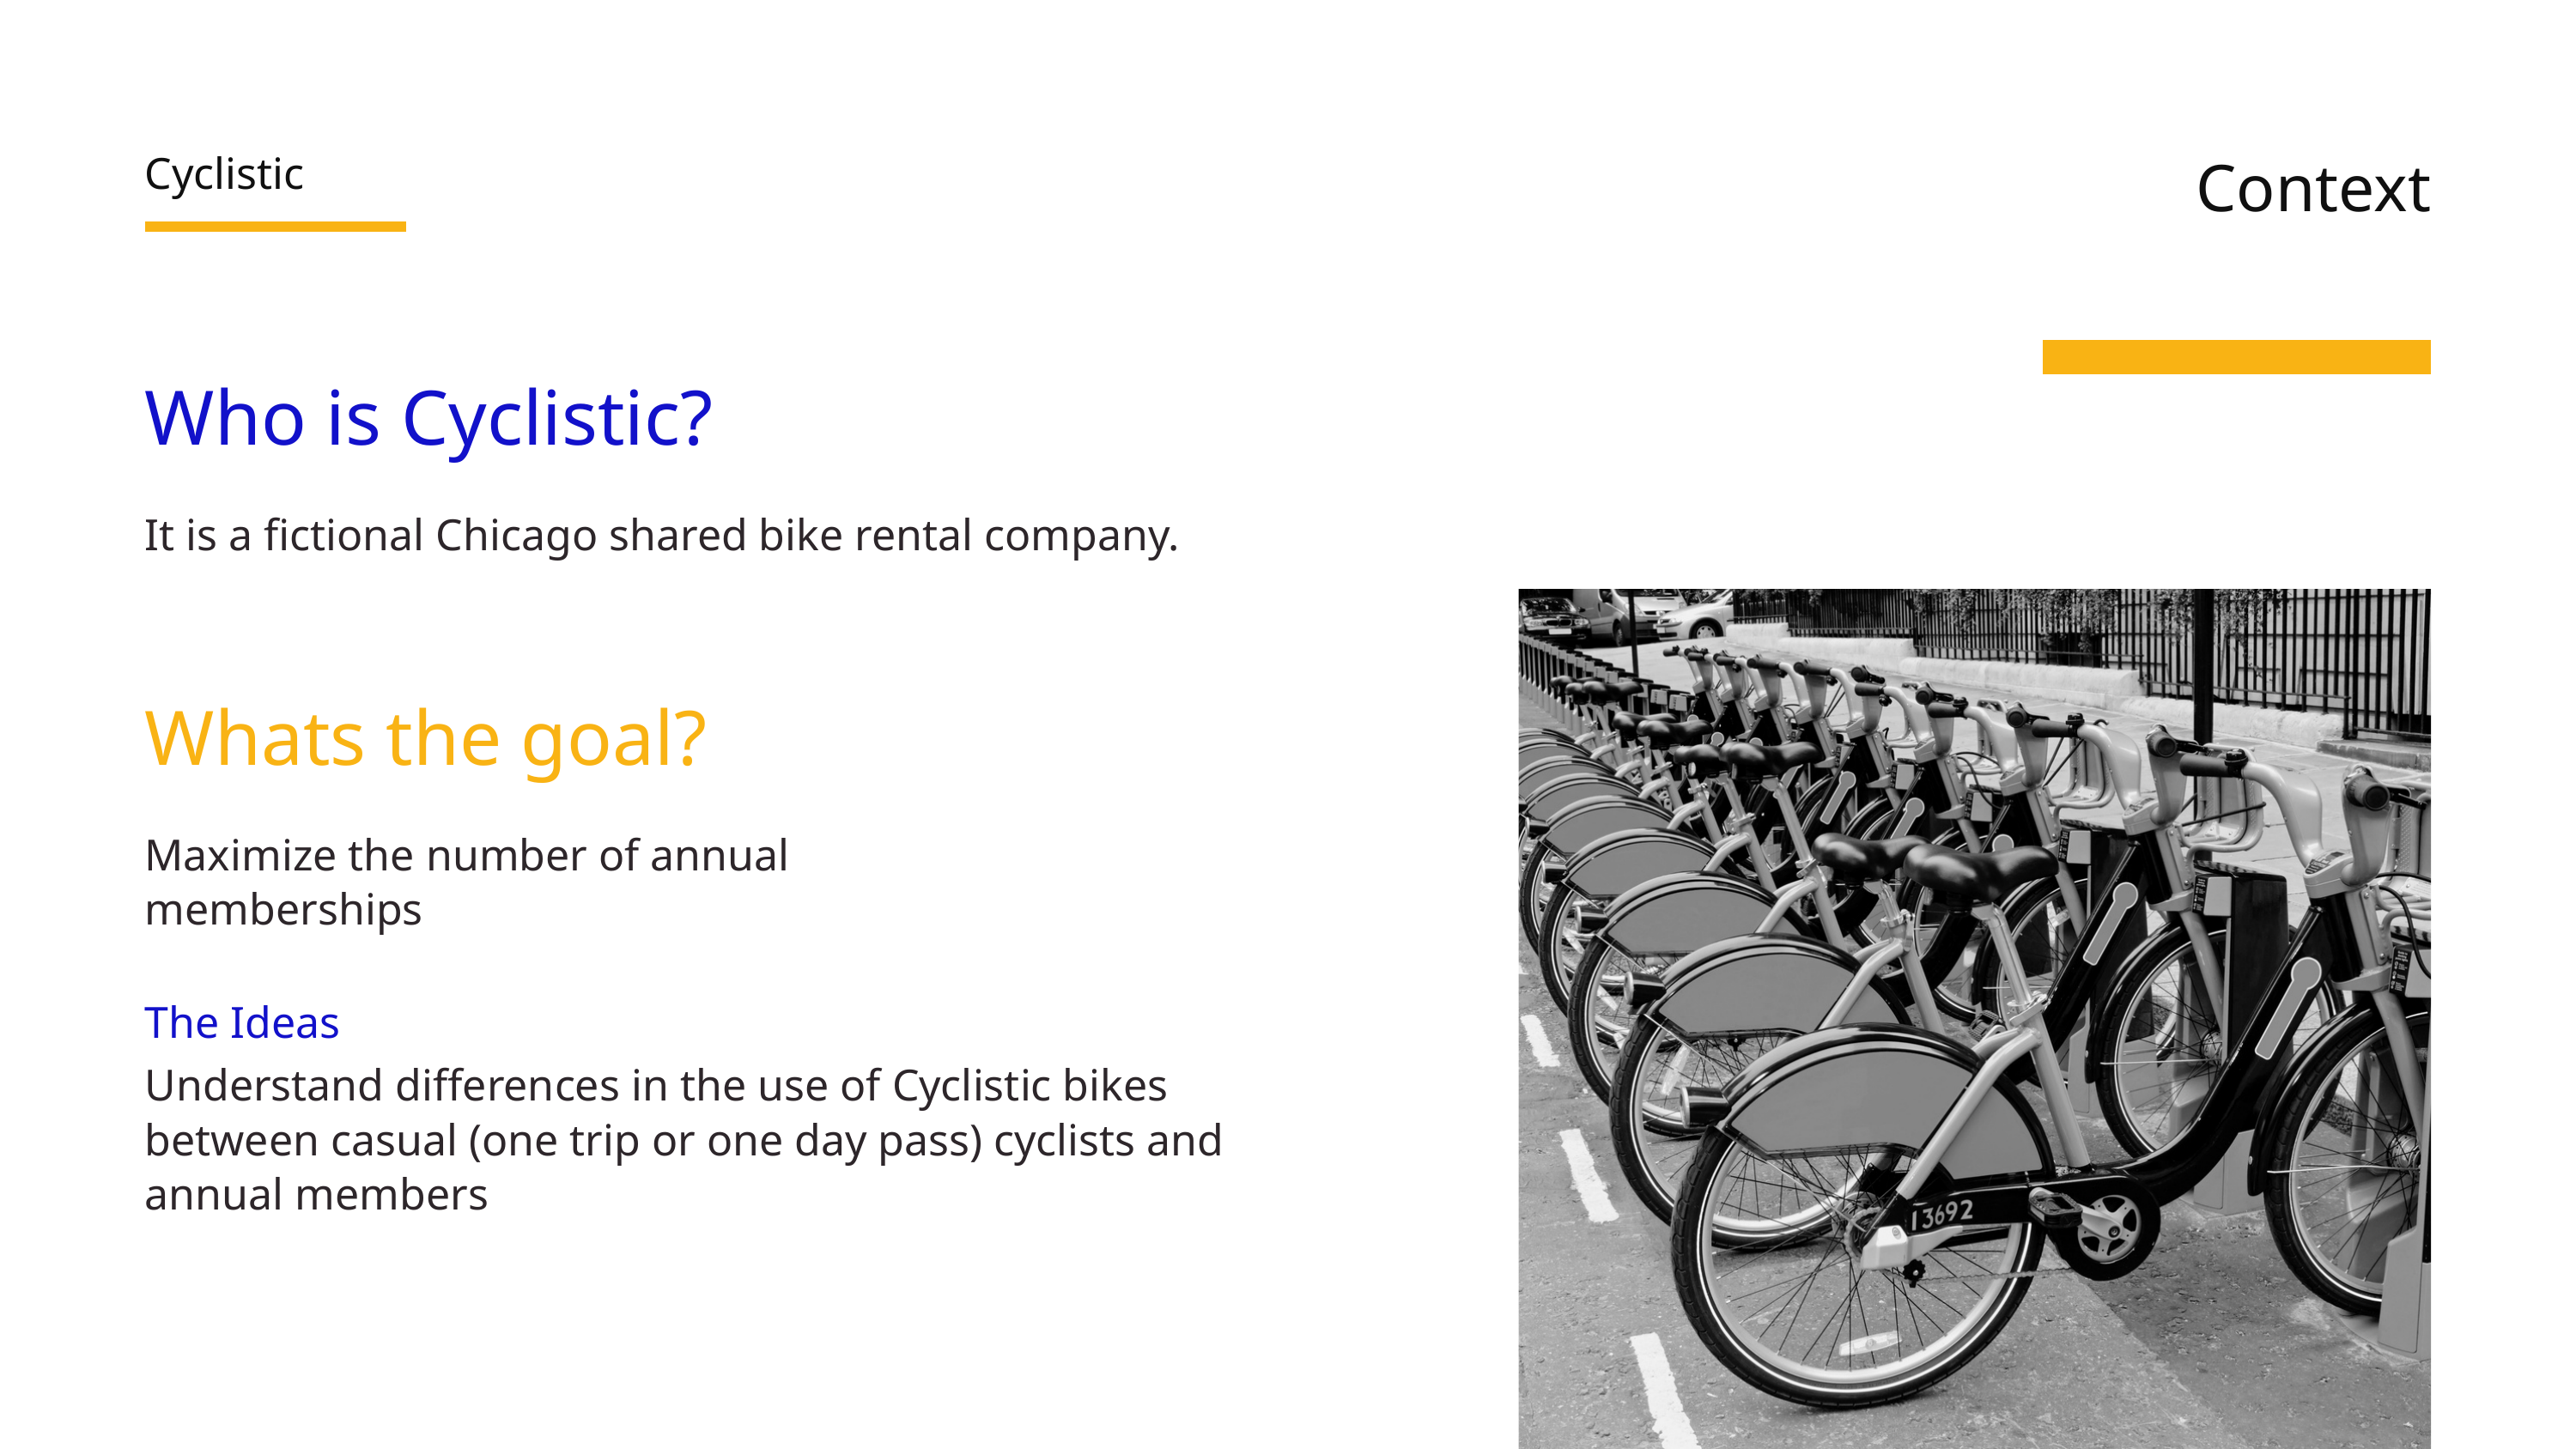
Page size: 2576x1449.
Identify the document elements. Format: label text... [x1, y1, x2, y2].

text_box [144, 221, 407, 232]
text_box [2042, 339, 2432, 375]
text_box Cyclistic [144, 137, 637, 258]
text_box Understand differences in the use of Cyclistic bikes between casual (one trip or one day pass) cyclists and annual members [144, 1054, 1272, 1219]
text_box Who is Cyclistic? [144, 389, 980, 460]
text_box It is a fictional Chicago shared bike rental company. [144, 499, 1289, 560]
text_box The Ideas [144, 986, 1020, 1047]
text_box Maximize the number of annual memberships [144, 824, 1020, 934]
text_box Context [1939, 134, 2432, 225]
text_box Whats the goal? [144, 709, 980, 781]
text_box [1518, 589, 2432, 1449]
